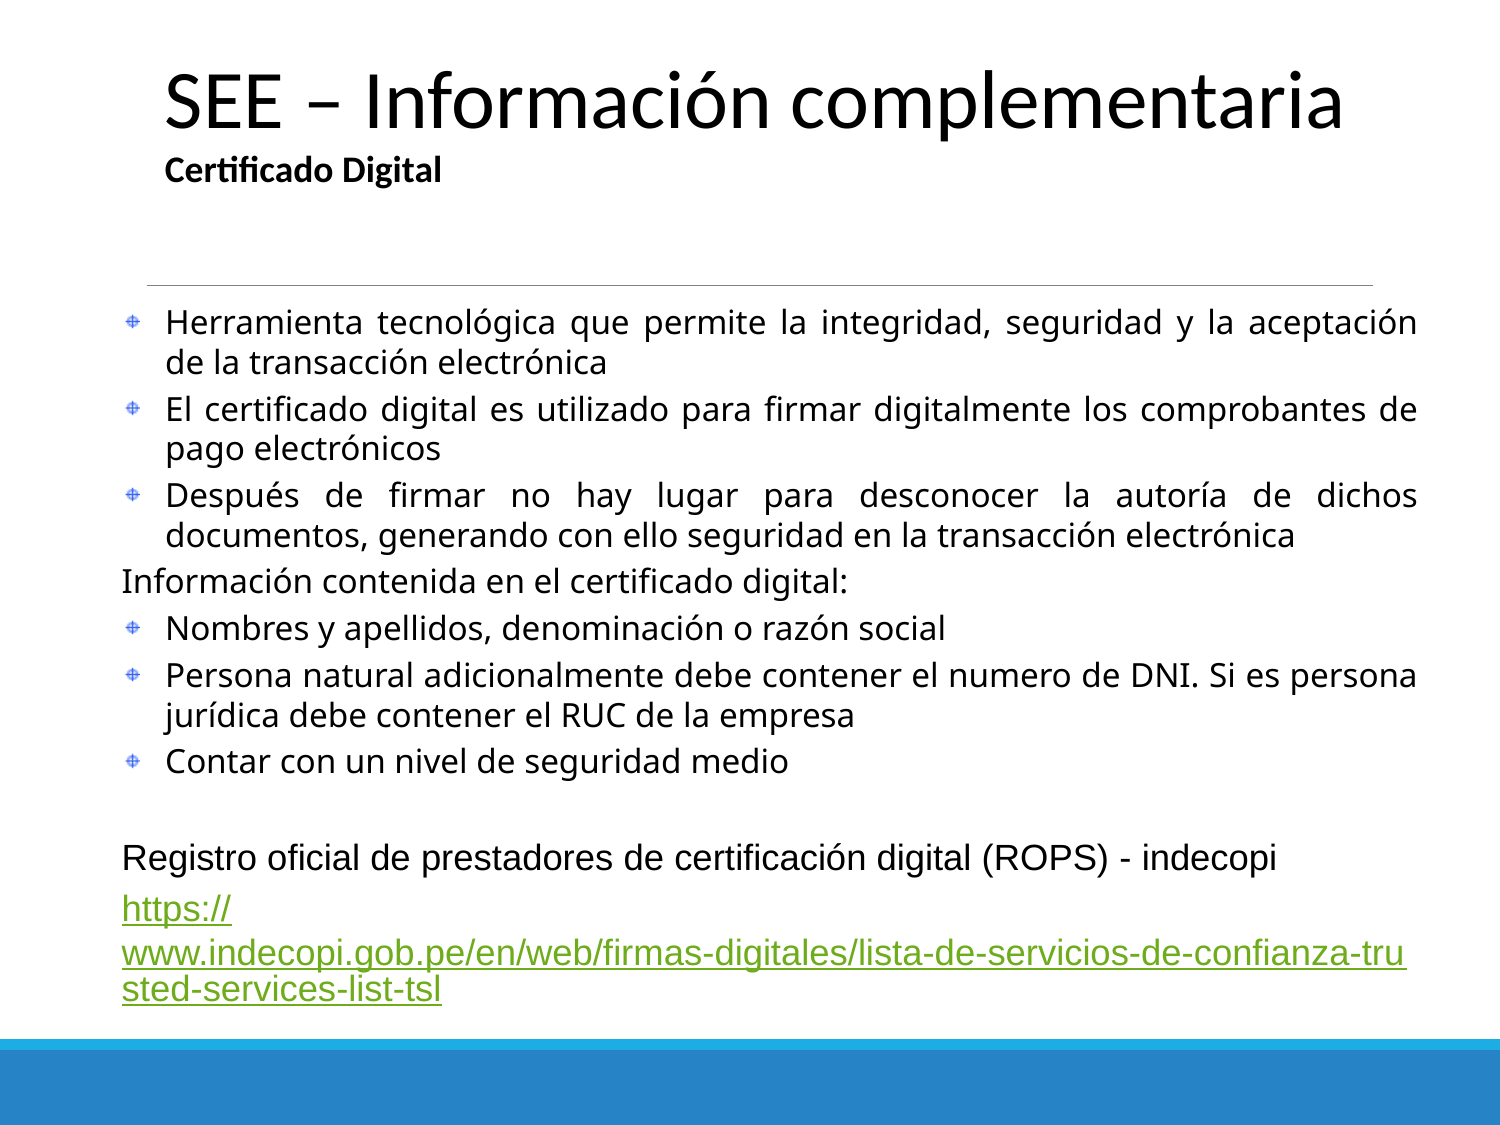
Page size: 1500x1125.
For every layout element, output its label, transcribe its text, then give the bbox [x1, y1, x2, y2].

picture [121, 398, 140, 417]
picture [121, 485, 140, 503]
picture [121, 665, 140, 683]
picture [121, 618, 140, 636]
text_box Herramienta tecnológica que permite la integridad, seguridad y la aceptación de la transacción electrónica El certificado digital es utilizado para firmar digitalmente los comprobantes de pago electrónicos Después de firmar no hay lugar para desconocer la autoría de dichos documentos, generando con ello seguridad en la transacción electrónica Información contenida en el certificado digital: Nombres y apellidos, denominación o razón social Persona natural adicionalmente debe contener el numero de DNI. Si es persona jurídica debe contener el RUC de la empresa Contar con un nivel de seguridad medio Registro oficial de prestadores de certificación digital (ROPS) - indecopi https://www.indecopi.gob.pe/en/web/firmas-digitales/lista-de-servicios-de-confianza-trusted-services-list-tsl [47, 247, 1435, 1041]
text_box SEE – Información complementaria Certificado Digital [149, 38, 1380, 243]
picture [121, 751, 140, 770]
picture [121, 312, 140, 330]
